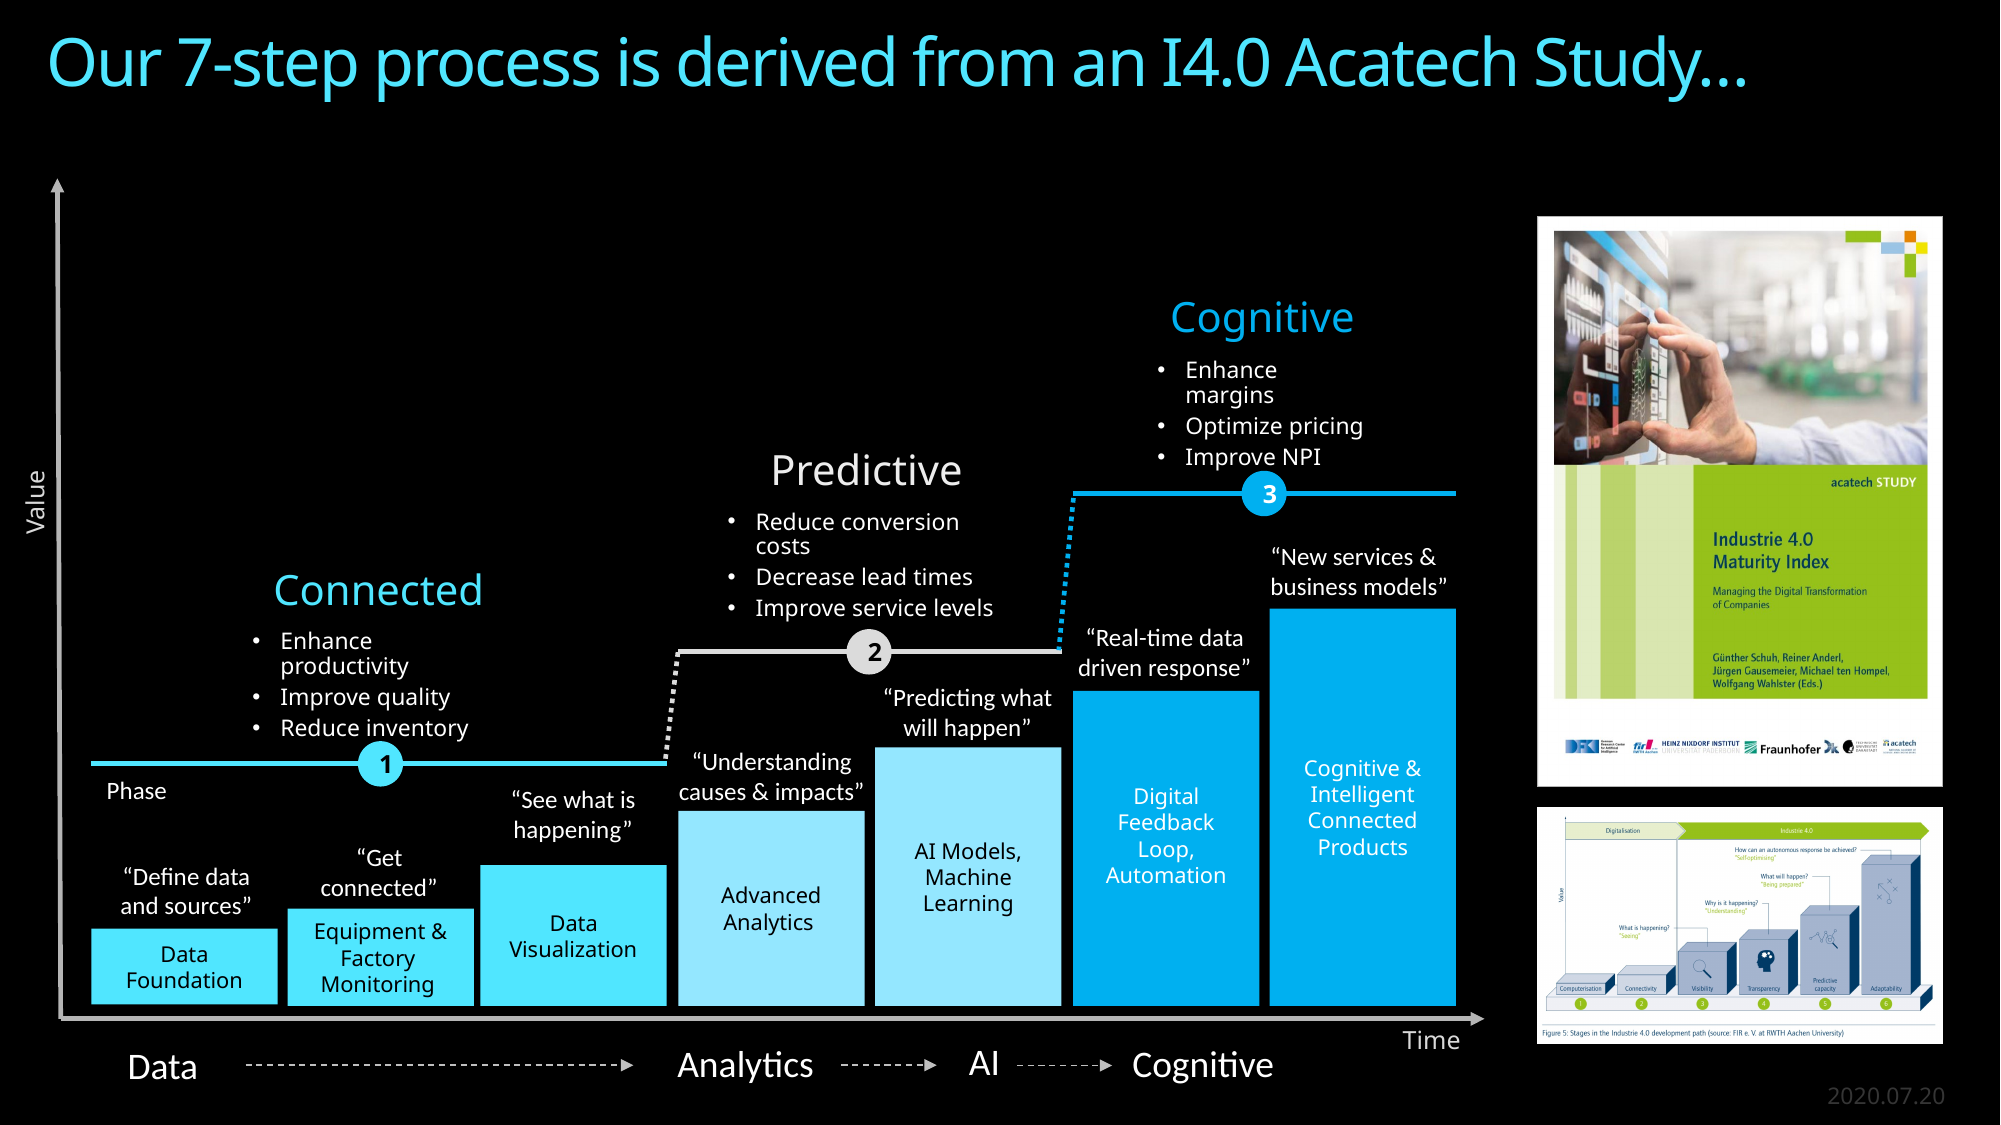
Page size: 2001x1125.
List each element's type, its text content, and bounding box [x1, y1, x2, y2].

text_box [1058, 497, 1074, 651]
picture [1536, 806, 1943, 1044]
text_box Our 7-step process is derived from an I4.0 Acatech Study… [46, 13, 2000, 112]
picture [1536, 216, 1943, 787]
text_box AI [954, 1030, 1016, 1091]
text_box Data [112, 1034, 214, 1095]
text_box Cognitive [1117, 1033, 1290, 1093]
text_box Analytics [662, 1032, 830, 1092]
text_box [1059, 283, 1470, 1006]
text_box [91, 555, 662, 1006]
text_box Time [1387, 1020, 1476, 1062]
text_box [662, 435, 1068, 1007]
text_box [665, 651, 679, 759]
text_box Value [11, 455, 57, 550]
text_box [57, 178, 61, 1020]
